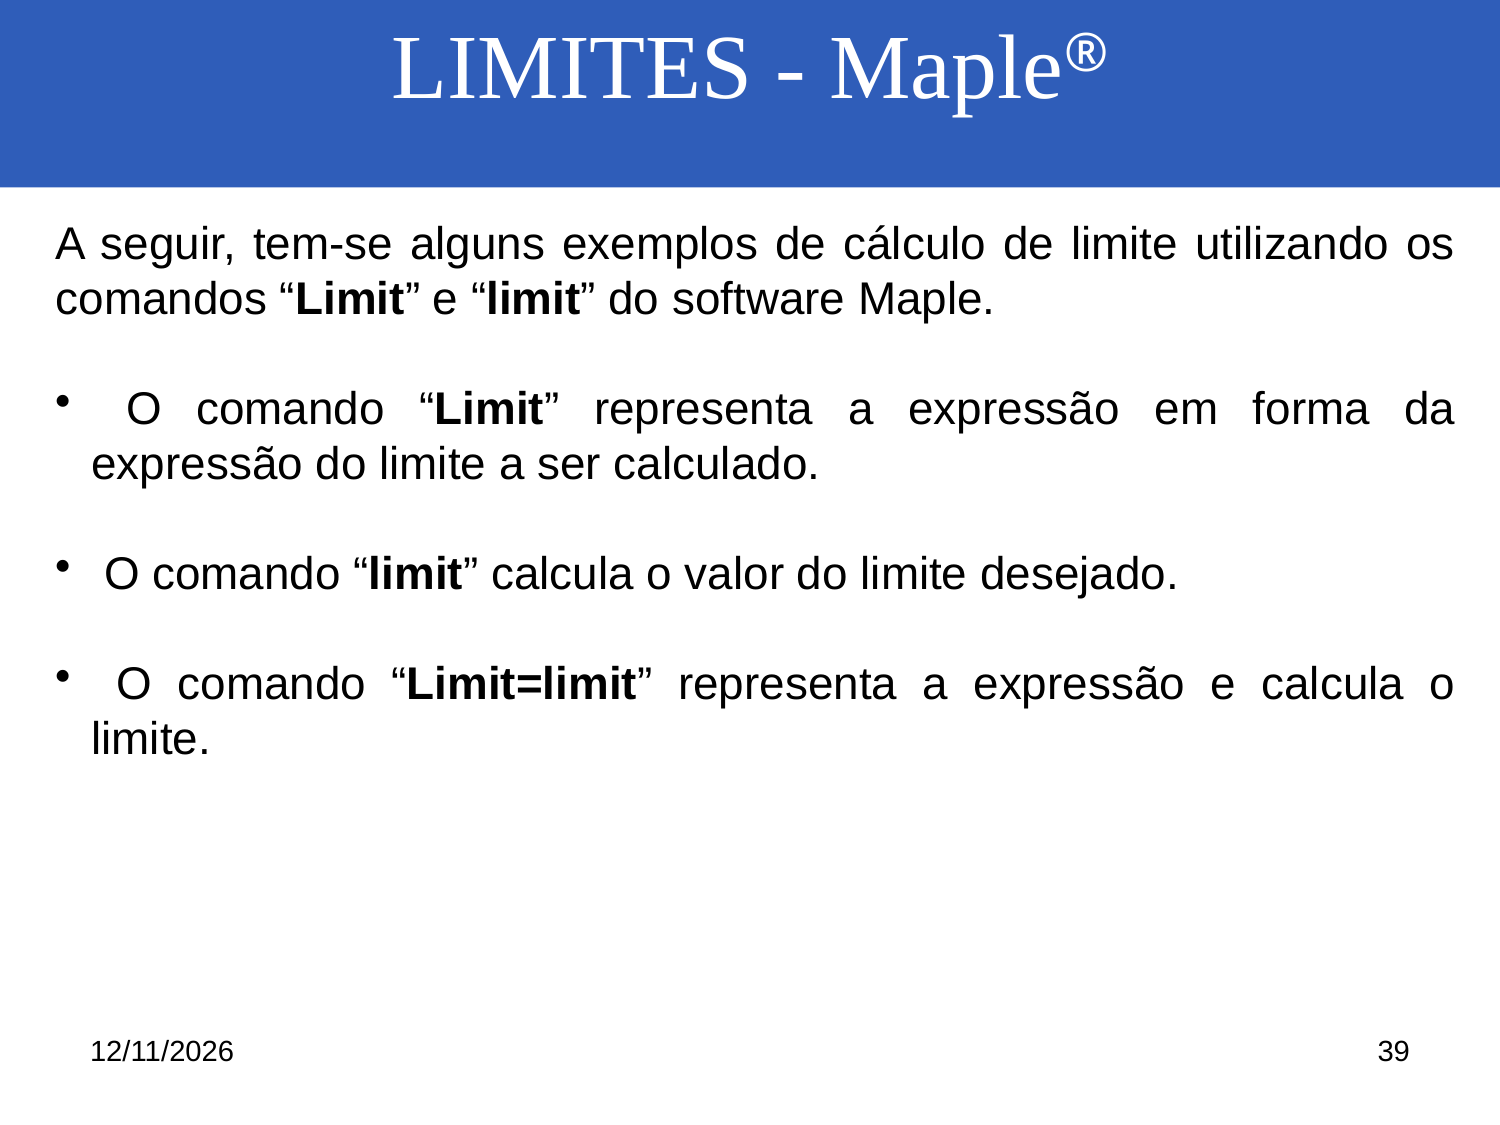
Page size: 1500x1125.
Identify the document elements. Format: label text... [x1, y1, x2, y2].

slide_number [75, 1024, 425, 1103]
slide_number 39 [1074, 1024, 1425, 1103]
text_box LIMITES - Maple® [0, 0, 1500, 188]
text_box A seguir, tem-se alguns exemplos de cálculo de limite utilizando os comandos “Limit” e “limit” do software Maple. O comando “Limit” representa a expressão em forma da expressão do limite a ser calculado. O comando “limit” calcula o valor do limite desejado. O comando “Limit=limit” representa a expressão e calcula o limite. [41, 206, 1471, 771]
